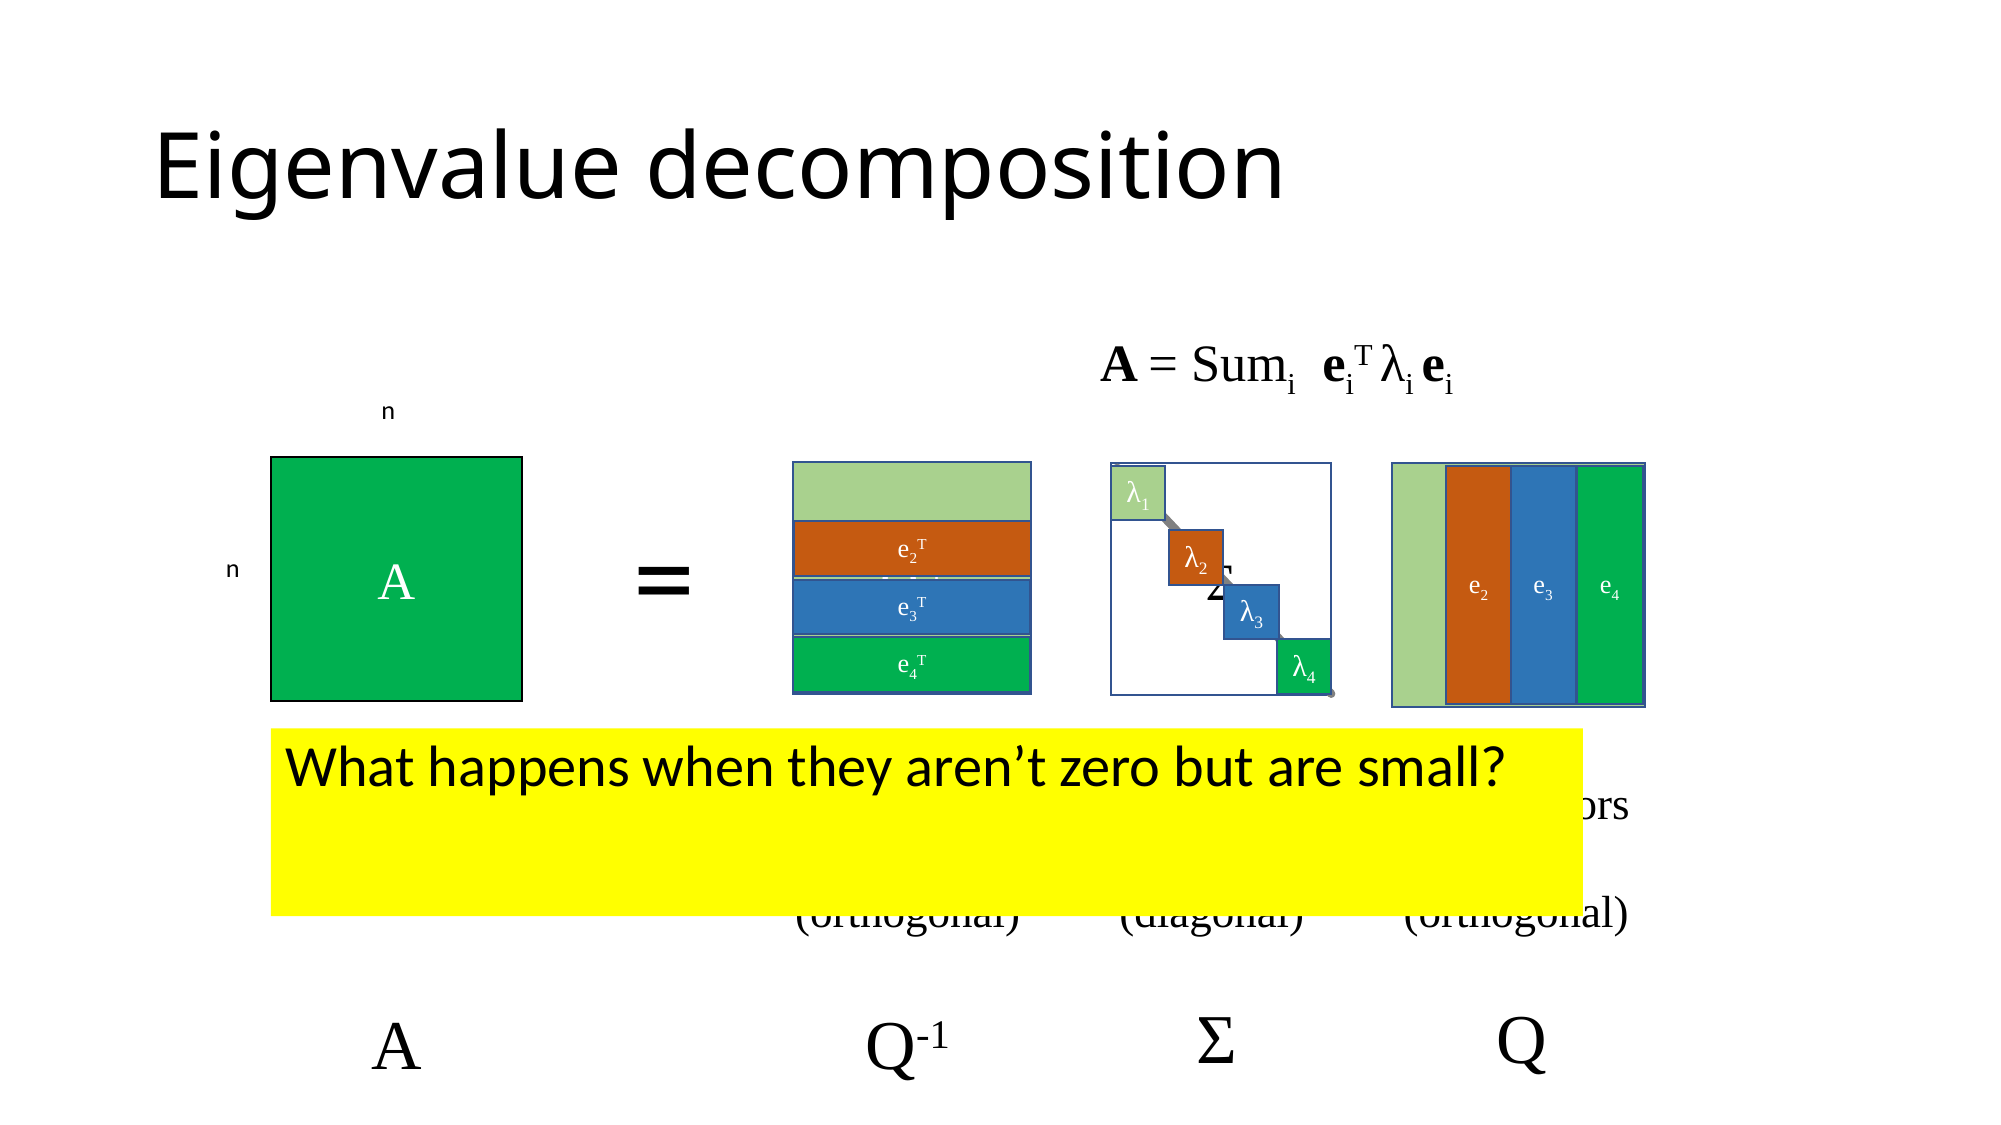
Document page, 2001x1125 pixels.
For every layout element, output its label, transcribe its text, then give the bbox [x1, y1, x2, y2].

text_box Σ [1181, 986, 1252, 1085]
text_box n [342, 386, 434, 433]
text_box Σ [1110, 521, 1326, 696]
text_box eigenvectors (orthogonal) [779, 917, 1037, 944]
text_box e2T [793, 520, 1032, 577]
text_box e3 [1512, 465, 1577, 705]
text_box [1117, 467, 1332, 694]
list What happens when they aren’t zero but are small? [270, 728, 1583, 917]
text_box n [210, 544, 255, 591]
text_box Q-1 [792, 461, 1032, 695]
text_box Q [1482, 986, 1563, 1085]
text_box e2 [1445, 465, 1512, 705]
text_box e4T [792, 636, 1031, 693]
text_box Q [1391, 462, 1646, 708]
text_box Σ [1110, 462, 1332, 467]
text_box A = Sumi eiT λi ei [1085, 321, 1469, 408]
title Eigenvalue decomposition [137, 59, 1863, 278]
text_box Q-1 [850, 992, 965, 1091]
text_box eigenvectors (orthogonal) [1387, 767, 1645, 944]
text_box e3T [792, 579, 1031, 635]
text_box eigenvalues (diagonal) [1090, 917, 1333, 944]
text_box A [270, 456, 523, 702]
text_box λ1 [1110, 465, 1166, 521]
text_box e4 [1577, 465, 1644, 705]
text_box A [356, 992, 437, 1091]
text_box = [619, 489, 711, 653]
